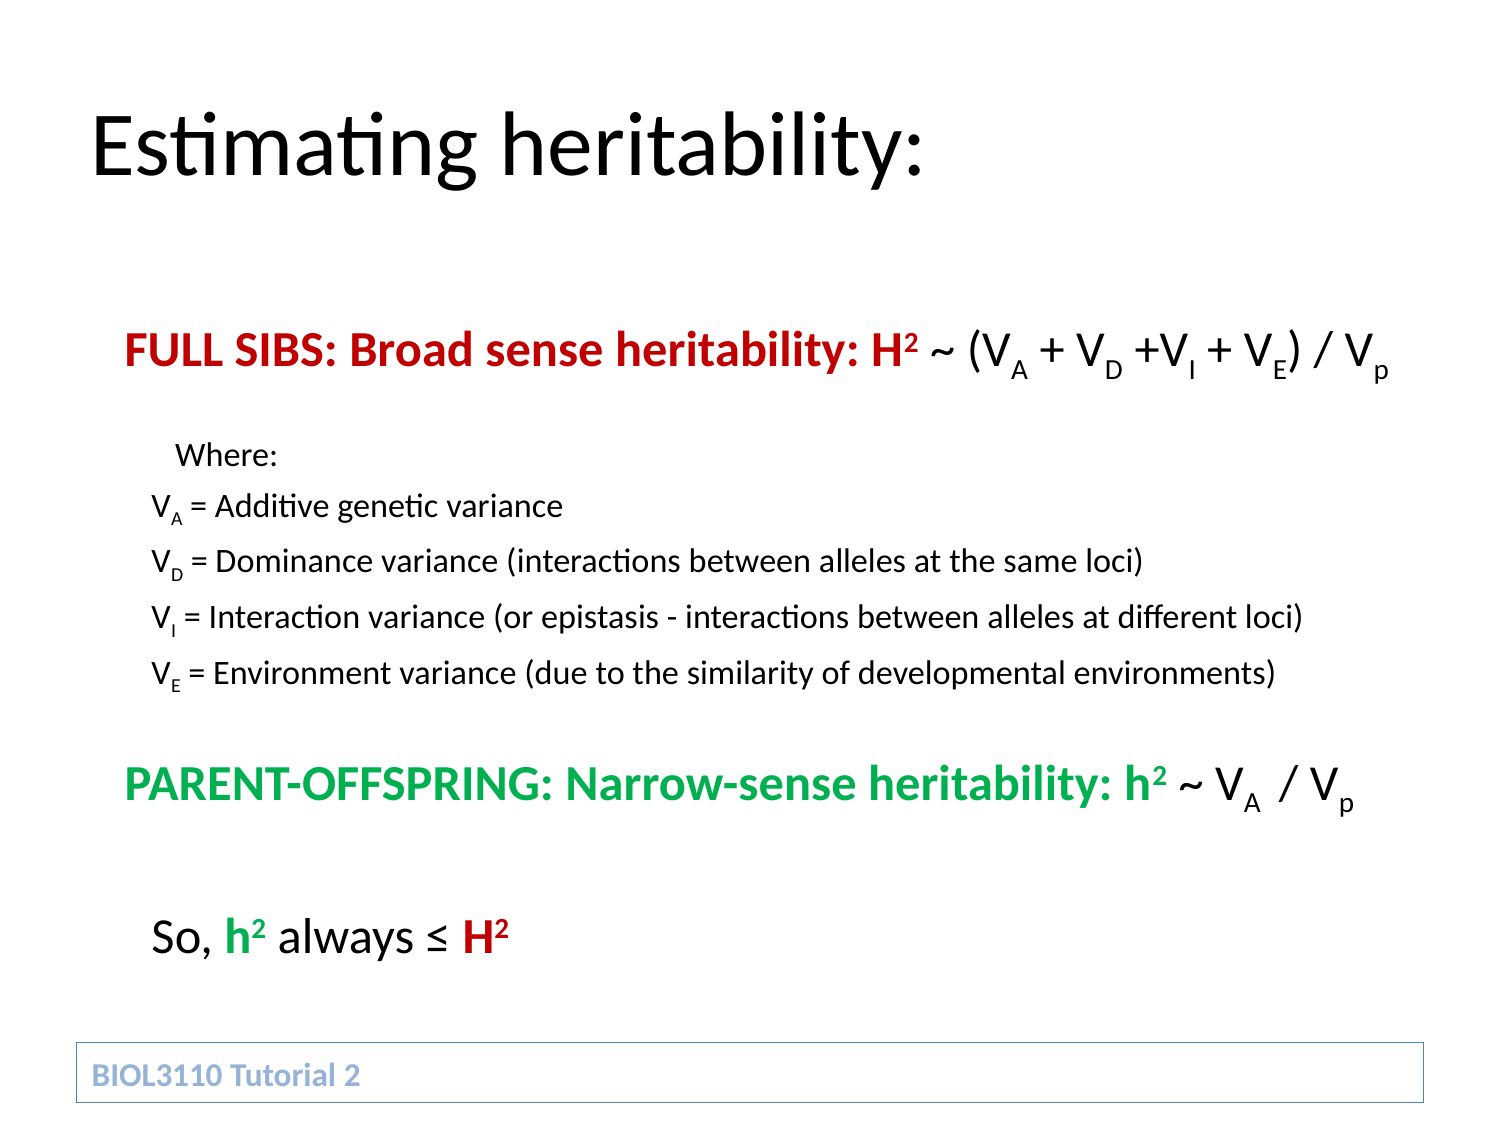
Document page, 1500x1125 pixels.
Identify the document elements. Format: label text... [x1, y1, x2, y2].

list FULL SIBS: Broad sense heritability: H2 ~ (VA + VD +VI + VE) / Vp Where: VA = Additive genetic variance VD = Dominance variance (interactions between alleles at the same loci) VI = Interaction variance (or epistasis - interactions between alleles at different loci) VE = Environment variance (due to the similarity of developmental environments) PARENT-OFFSPRING: Narrow-sense heritability: h2 ~ VA / Vp So, h2 always ≤ H2 [75, 262, 1425, 1005]
footer BIOL3110 Tutorial 2 [76, 1042, 1424, 1103]
title Estimating heritability: [75, 45, 1425, 233]
